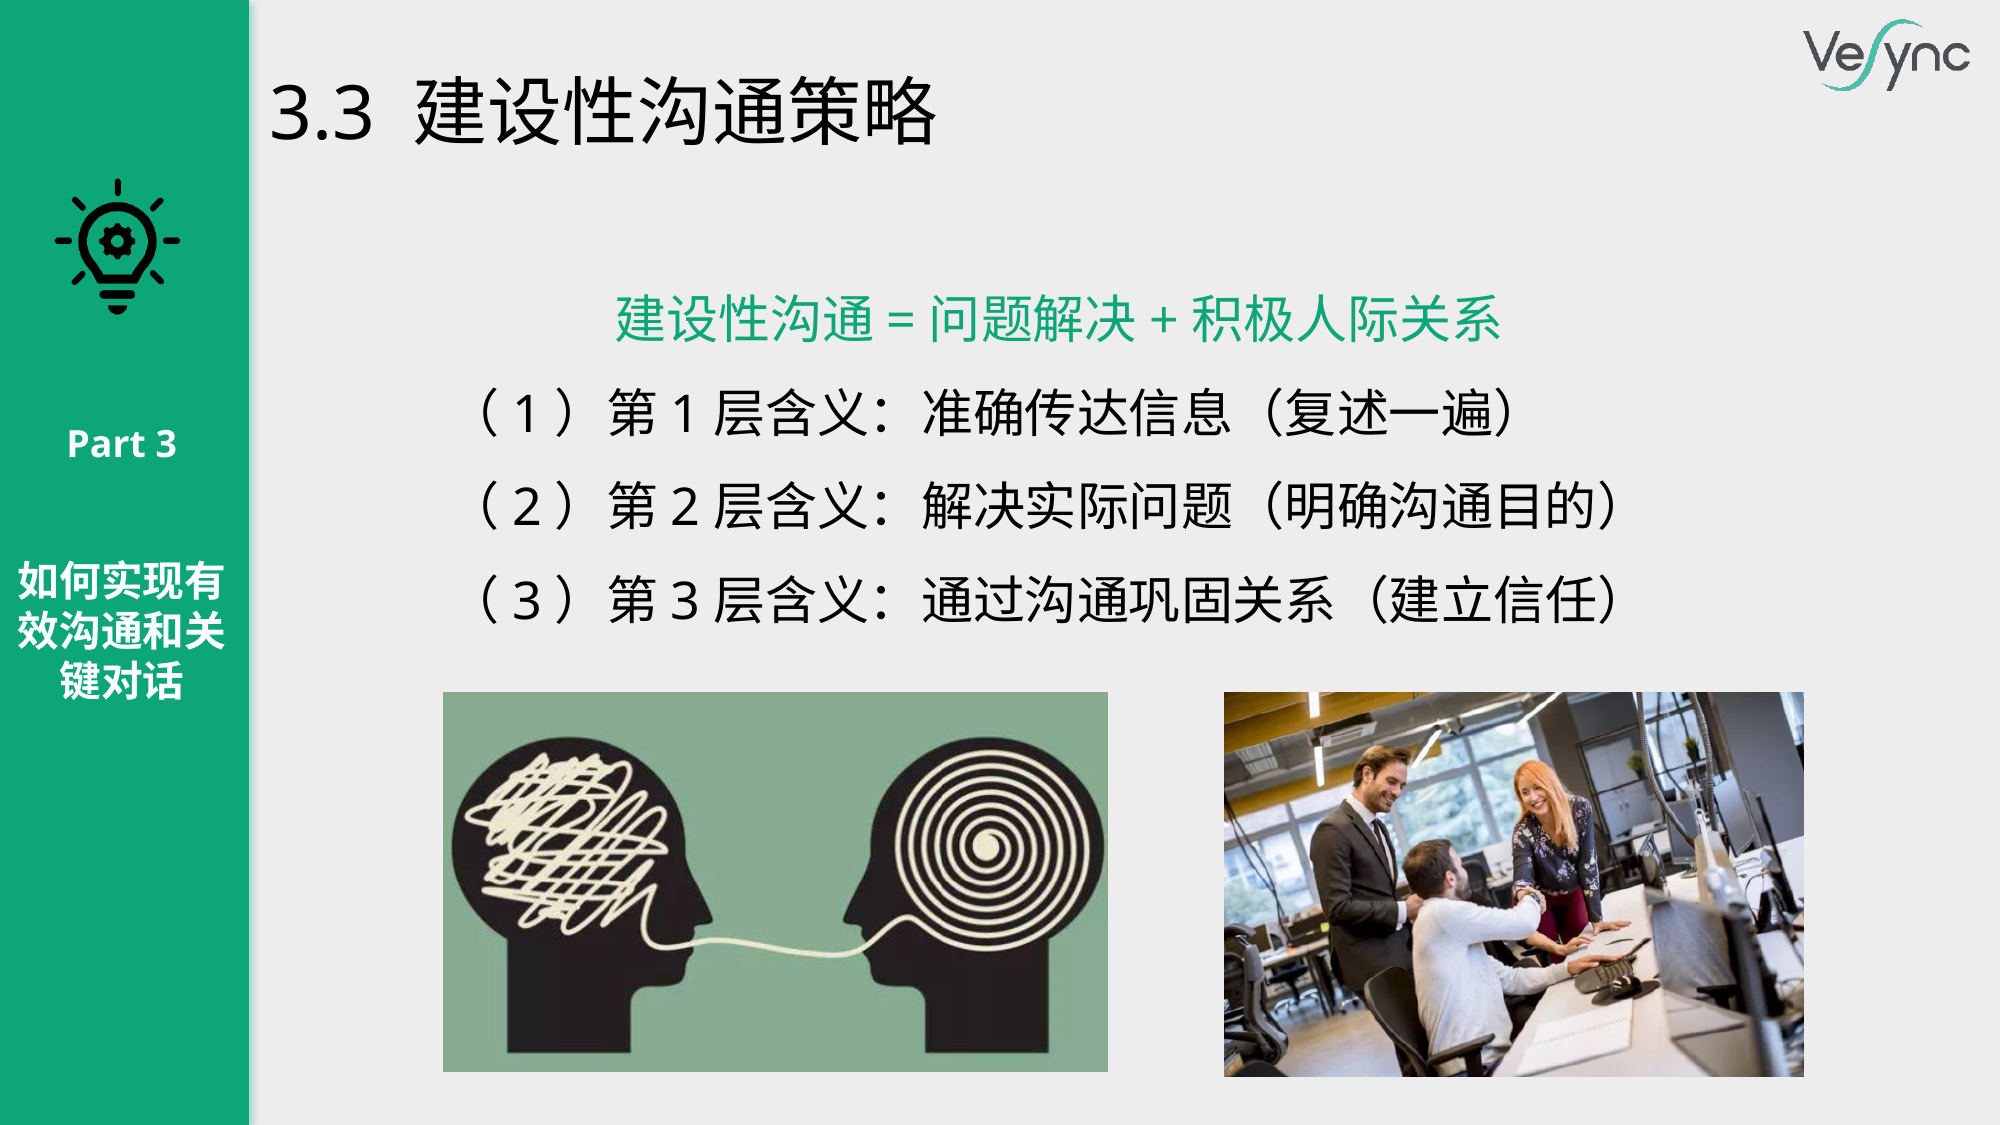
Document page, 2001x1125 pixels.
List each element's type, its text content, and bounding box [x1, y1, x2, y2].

picture [443, 692, 1108, 1072]
text_box Part 3 如何实现有效沟通和关键对话 [0, 0, 250, 1125]
picture [43, 172, 194, 323]
picture [1224, 692, 1804, 1077]
text_box 3.3 建设性沟通策略 [254, 56, 1342, 162]
text_box 建设性沟通=问题解决+积极人际关系 （1）第1层含义：准确传达信息（复述一遍） （2）第2层含义：解决实际问题（明确沟通目的） （3）第3层含义：通过沟通巩固关系（建立信任） [432, 247, 1685, 638]
picture [1803, 19, 1970, 91]
